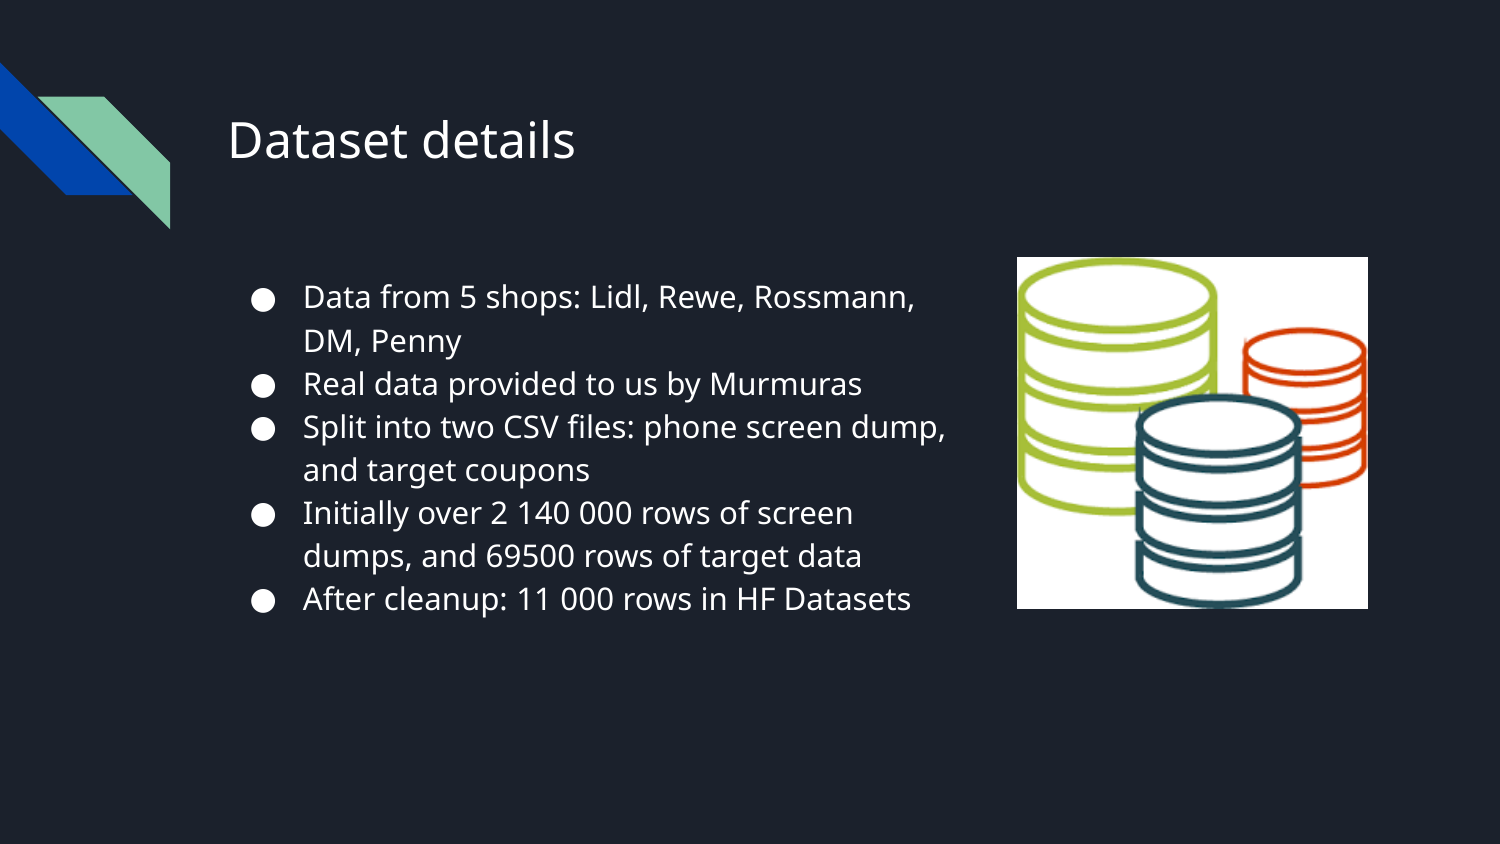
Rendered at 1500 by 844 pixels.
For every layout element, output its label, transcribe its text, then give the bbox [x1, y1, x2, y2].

title Dataset details [212, 93, 1368, 244]
picture [1017, 256, 1368, 609]
list Data from 5 shops: Lidl, Rewe, Rossmann, DM, Penny Real data provided to us by Murmuras Split into two CSV files: phone screen dump, and target coupons Initially over 2 140 000 rows of screen dumps, and 69500 rows of target data After cleanup: 11 000 rows in HF Datasets [212, 257, 982, 735]
